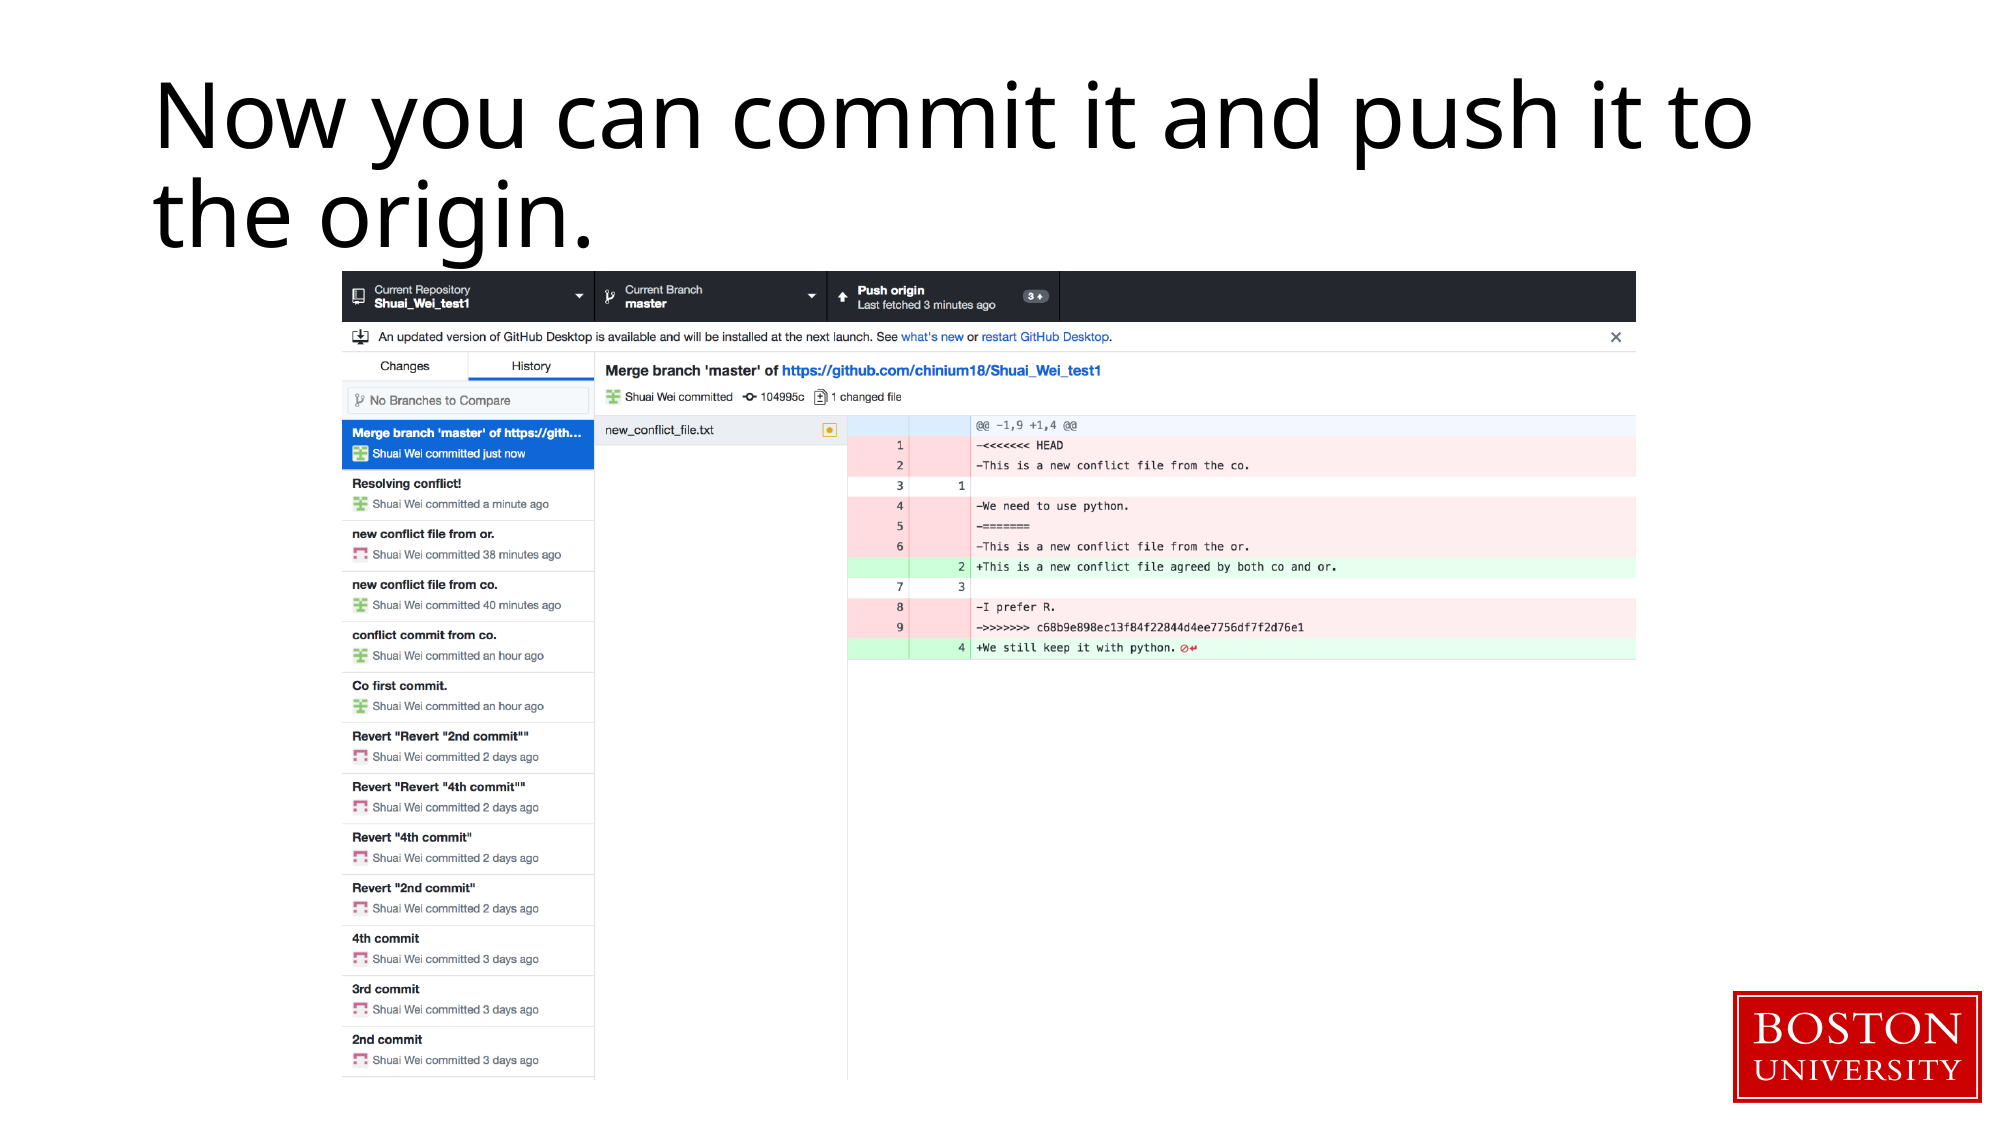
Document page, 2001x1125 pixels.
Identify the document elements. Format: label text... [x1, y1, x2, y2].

title Now you can commit it and push it to the origin. [137, 59, 1863, 278]
picture [1733, 991, 1982, 1103]
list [339, 271, 1637, 1080]
